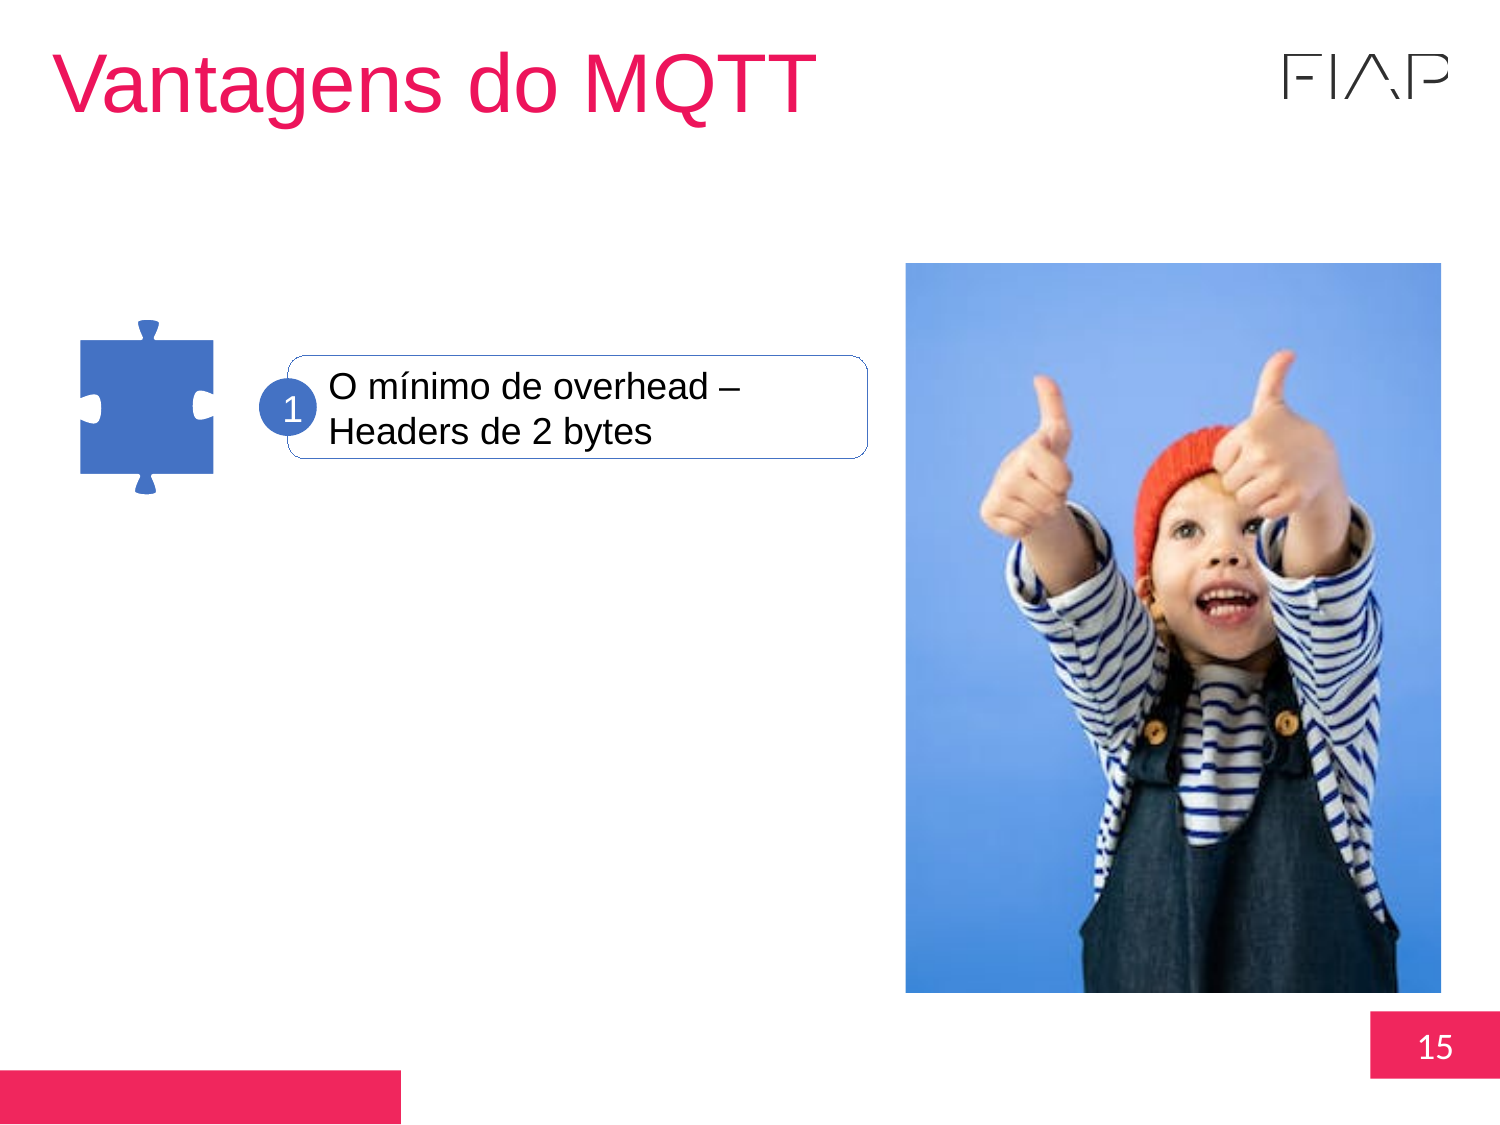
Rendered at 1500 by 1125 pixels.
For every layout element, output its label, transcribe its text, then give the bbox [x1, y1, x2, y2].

text_box Vantagens do MQTT [37, 21, 1123, 137]
text_box O mínimo de overhead – Headers de 2 bytes [287, 355, 868, 459]
picture [1284, 54, 1448, 99]
text_box [76, 315, 218, 499]
text_box 1 [256, 376, 319, 439]
picture [905, 263, 1442, 994]
